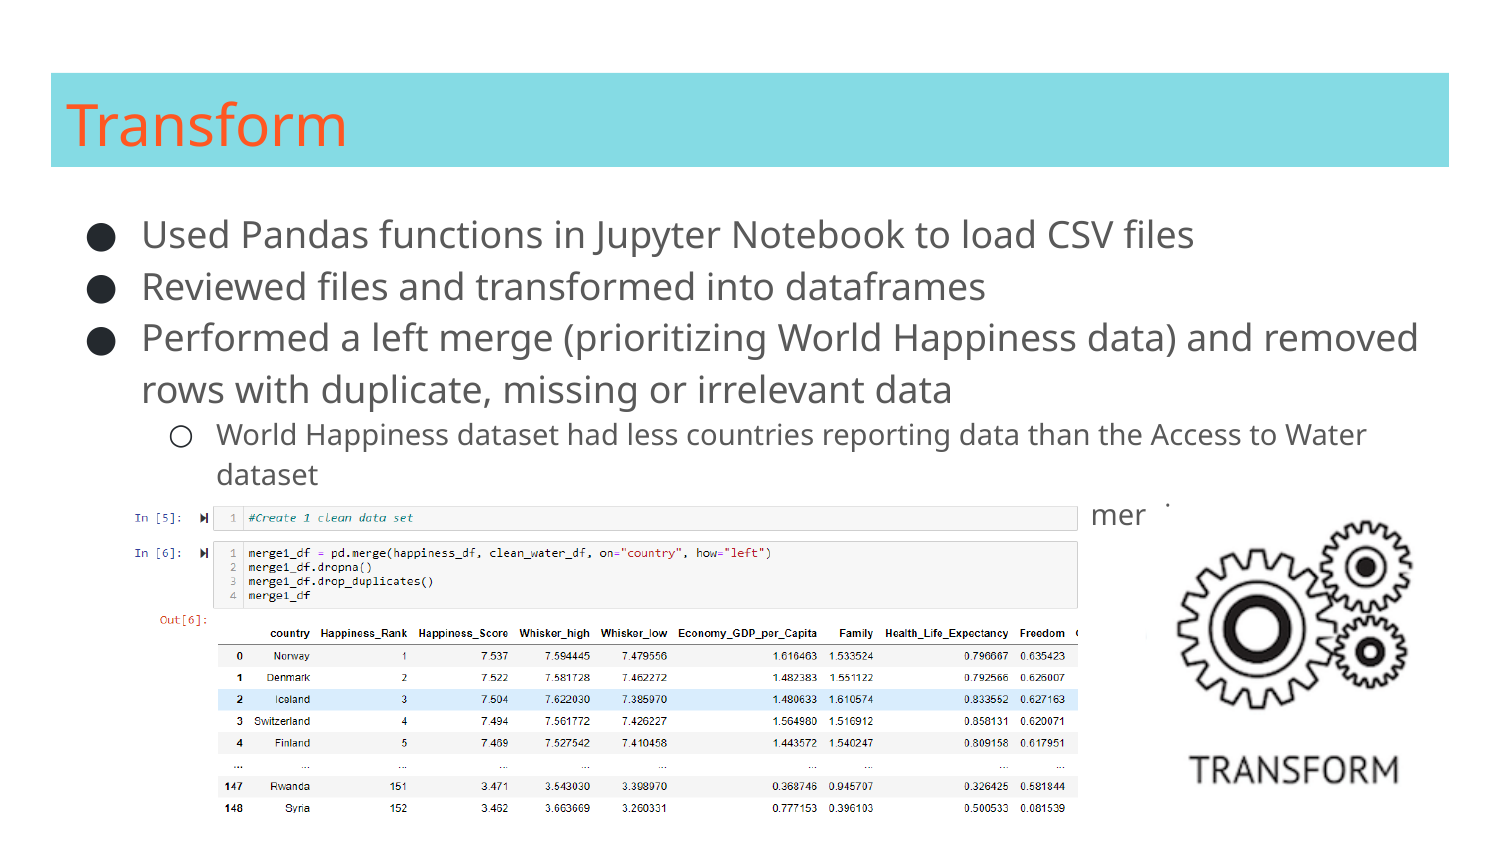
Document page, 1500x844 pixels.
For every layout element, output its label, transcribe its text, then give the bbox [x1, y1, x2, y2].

list Used Pandas functions in Jupyter Notebook to load CSV files Reviewed files and transformed into dataframes Performed a left merge (prioritizing World Happiness data) and removed rows with duplicate, missing or irrelevant data World Happiness dataset had less countries reporting data than the Access to Water dataset Cleaned Country names based on latest political alignments for merging [51, 189, 1449, 750]
picture [107, 496, 1091, 814]
picture [1145, 507, 1450, 803]
title Transform [51, 72, 1449, 167]
